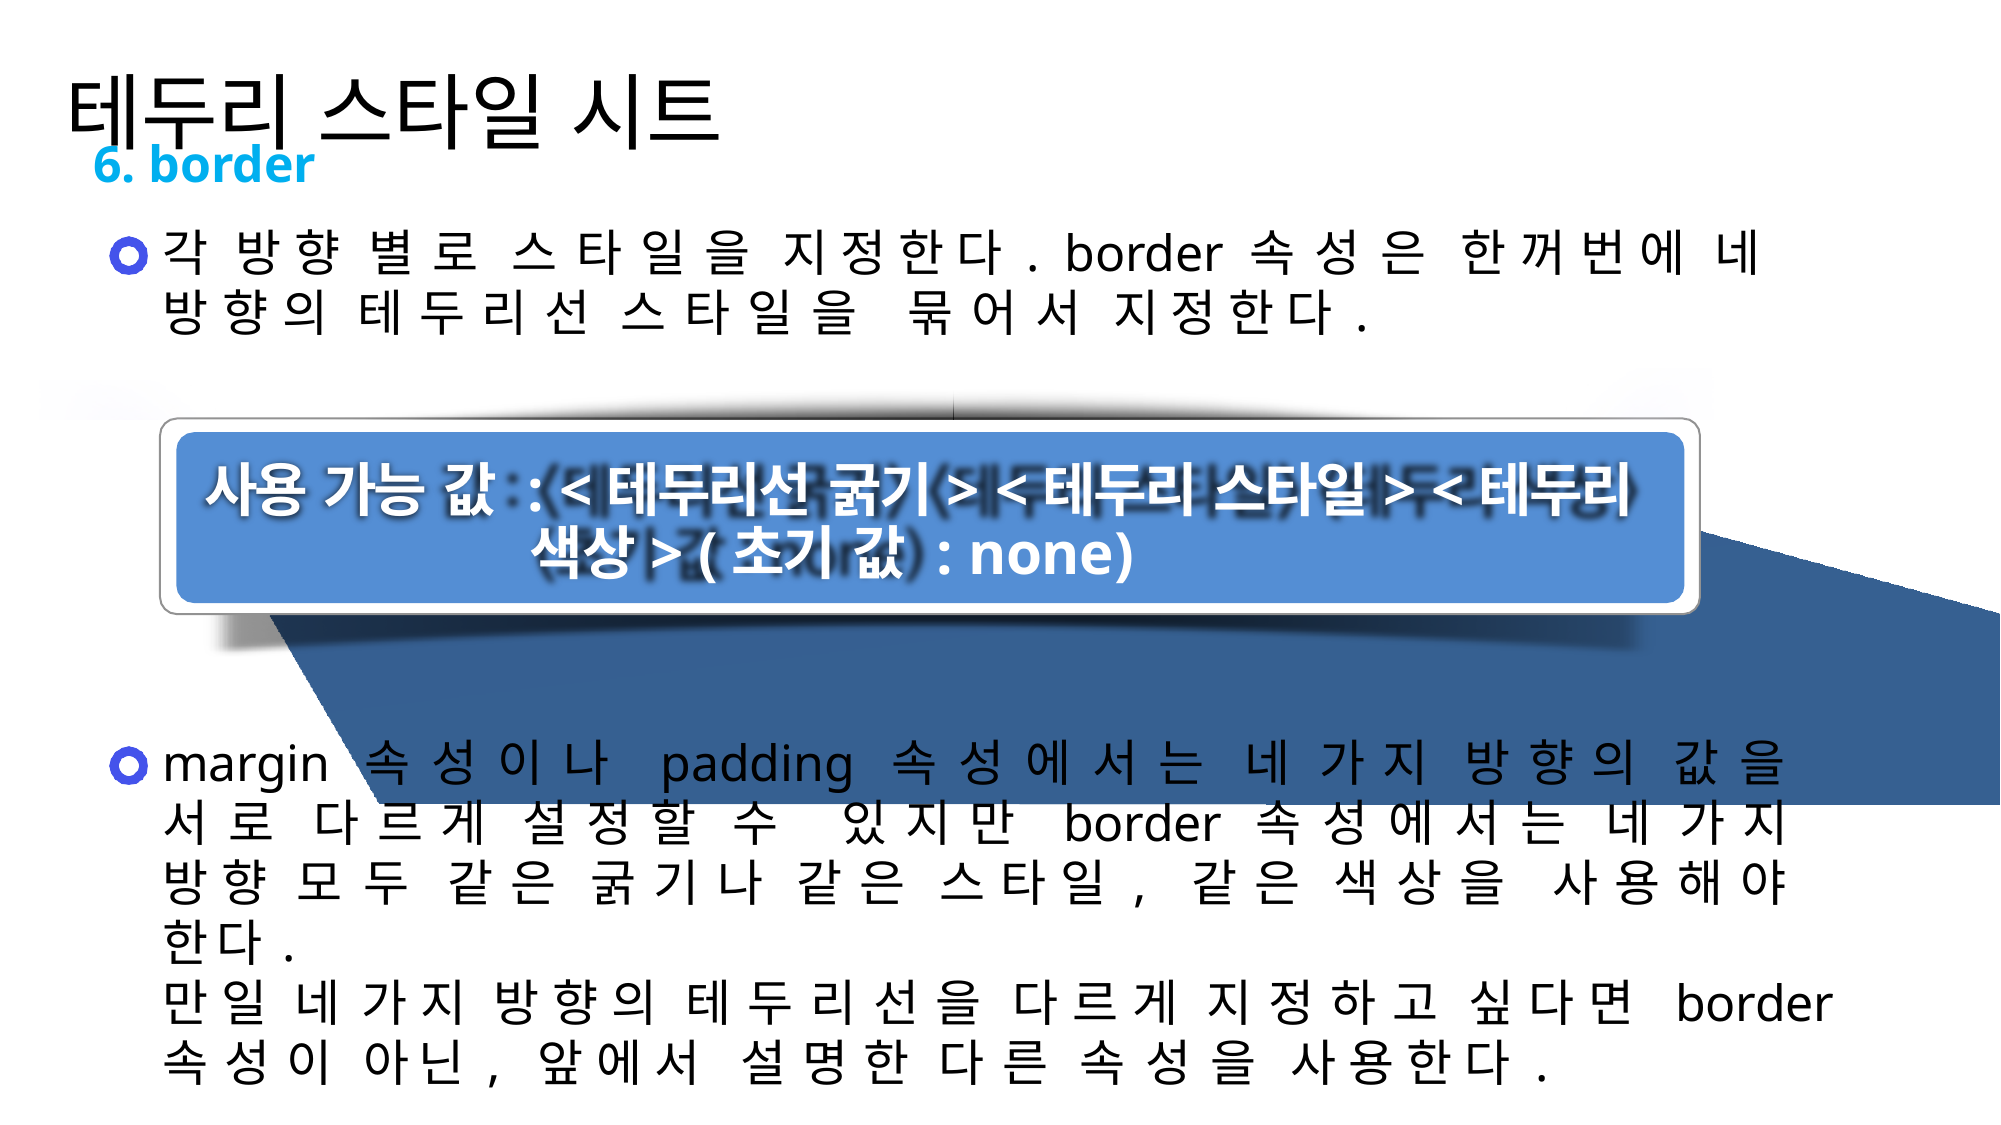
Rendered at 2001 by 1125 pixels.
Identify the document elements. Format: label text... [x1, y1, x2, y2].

picture [108, 236, 148, 275]
text_box 6. border 각 방향 별로 스타일을 지정한다. border 속성은 한꺼번에 네 방향의 테두리선 스타일을 묶어서 지정한다. [91, 101, 1880, 342]
text_box 테두리 스타일 시트 [50, 52, 1449, 168]
text_box margin 속성이나 padding 속성에서는 네 가지 방향의 값을 서로 다르게 설정할 수 있지만 border 속성에서는 네 가지 방향 모두 같은 굵기나 같은 스타일, 같은 색상을 사용해야 한다. 만일 네 가지 방향의 테두리선을 다르게 지정하고 싶다면 border 속성이 아닌, 앞에서 설명한 다른 속성을 사용한다. [160, 805, 1836, 1092]
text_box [0, 368, 1772, 785]
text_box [158, 417, 2000, 805]
